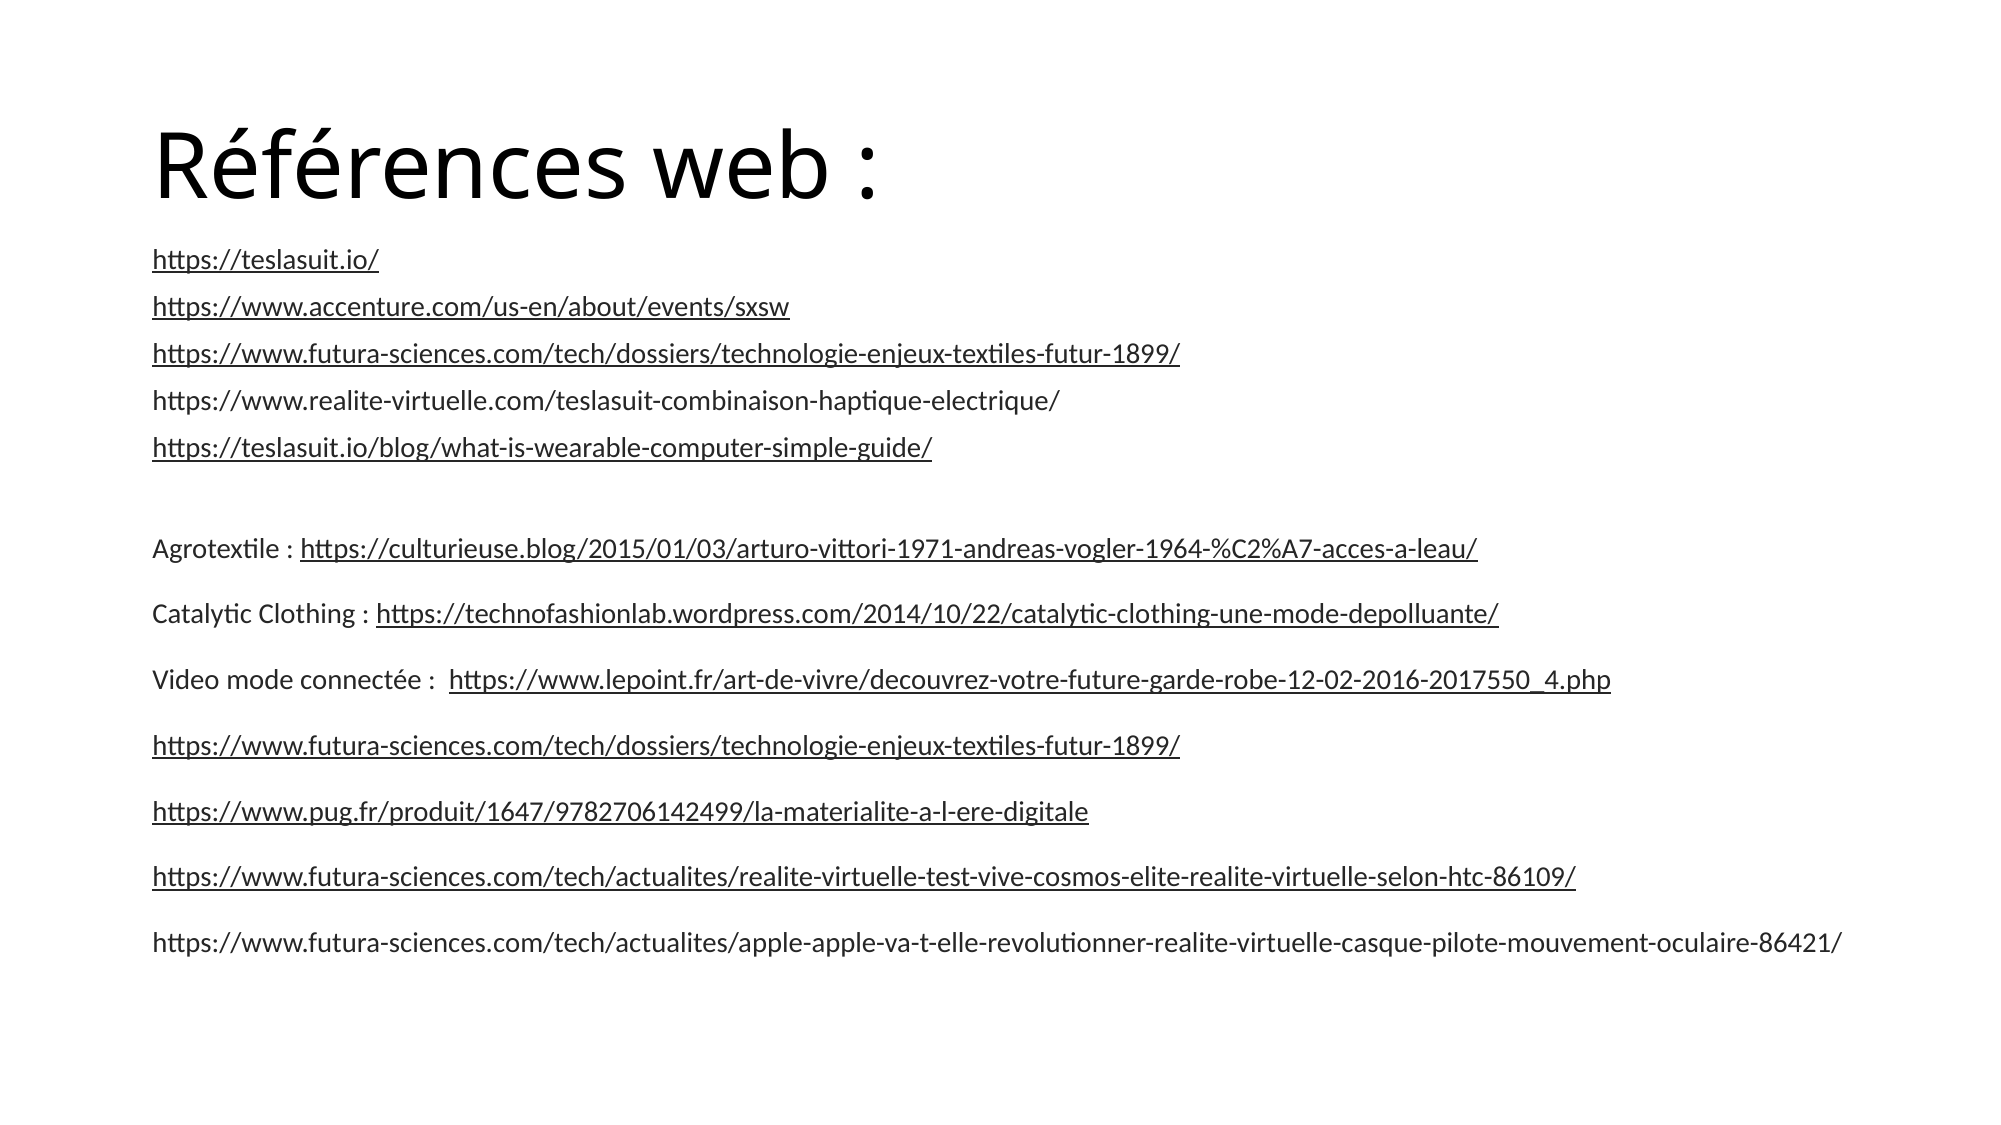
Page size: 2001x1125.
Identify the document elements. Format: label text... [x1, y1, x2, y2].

title Références web : [137, 59, 1863, 237]
list https://teslasuit.io/ https://www.accenture.com/us-en/about/events/sxsw https://www.futura-sciences.com/tech/dossiers/technologie-enjeux-textiles-futur-1899/ https://www.realite-virtuelle.com/teslasuit-combinaison-haptique-electrique/ https://teslasuit.io/blog/what-is-wearable-computer-simple-guide/ Agrotextile : https://culturieuse.blog/2015/01/03/arturo-vittori-1971-andreas-vogler-1964-%C2%A7-acces-a-leau/ Catalytic Clothing : https://technofashionlab.wordpress.com/2014/10/22/catalytic-clothing-une-mode-depolluante/ Video mode connectée : https://www.lepoint.fr/art-de-vivre/decouvrez-votre-future-garde-robe-12-02-2016-2017550_4.php https://www.futura-sciences.com/tech/dossiers/technologie-enjeux-textiles-futur-1899/ https://www.pug.fr/produit/1647/9782706142499/la-materialite-a-l-ere-digitale https://www.futura-sciences.com/tech/actualites/realite-virtuelle-test-vive-cosmos-elite-realite-virtuelle-selon-htc-86109/ https://www.futura-sciences.com/tech/actualites/apple-apple-va-t-elle-revolutionner-realite-virtuelle-casque-pilote-mouvement-oculaire-86421/ [137, 237, 1863, 1014]
